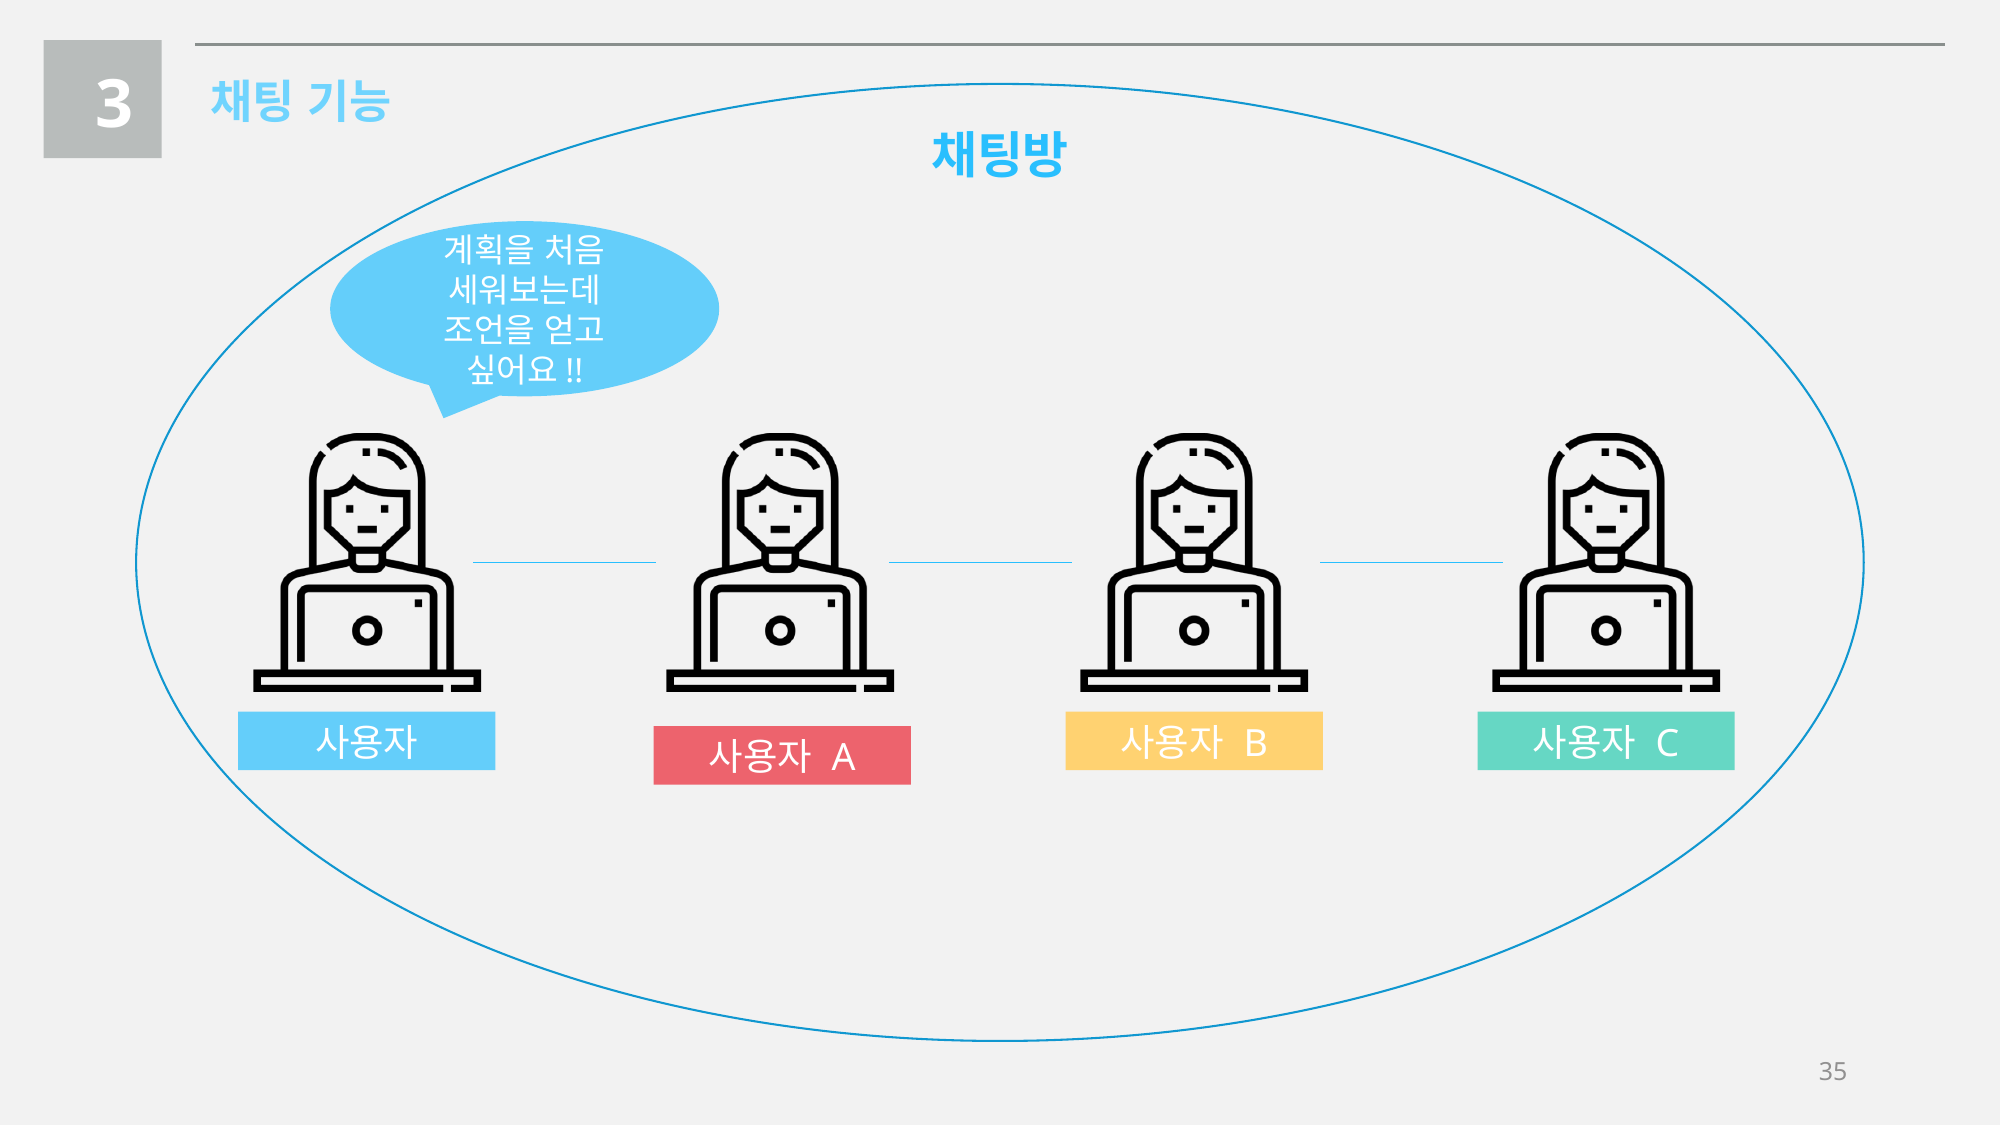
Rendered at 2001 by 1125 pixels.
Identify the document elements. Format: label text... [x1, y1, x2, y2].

text_box [135, 82, 1865, 1042]
picture [1065, 433, 1323, 692]
text_box 채팅 기능 [195, 65, 407, 136]
picture [238, 433, 496, 692]
text_box 3 [80, 52, 123, 148]
slide_number 35 [1412, 1042, 1863, 1103]
picture [651, 433, 909, 692]
text_box [42, 39, 163, 159]
picture [1477, 433, 1735, 692]
text_box [1598, 1010, 2000, 1104]
